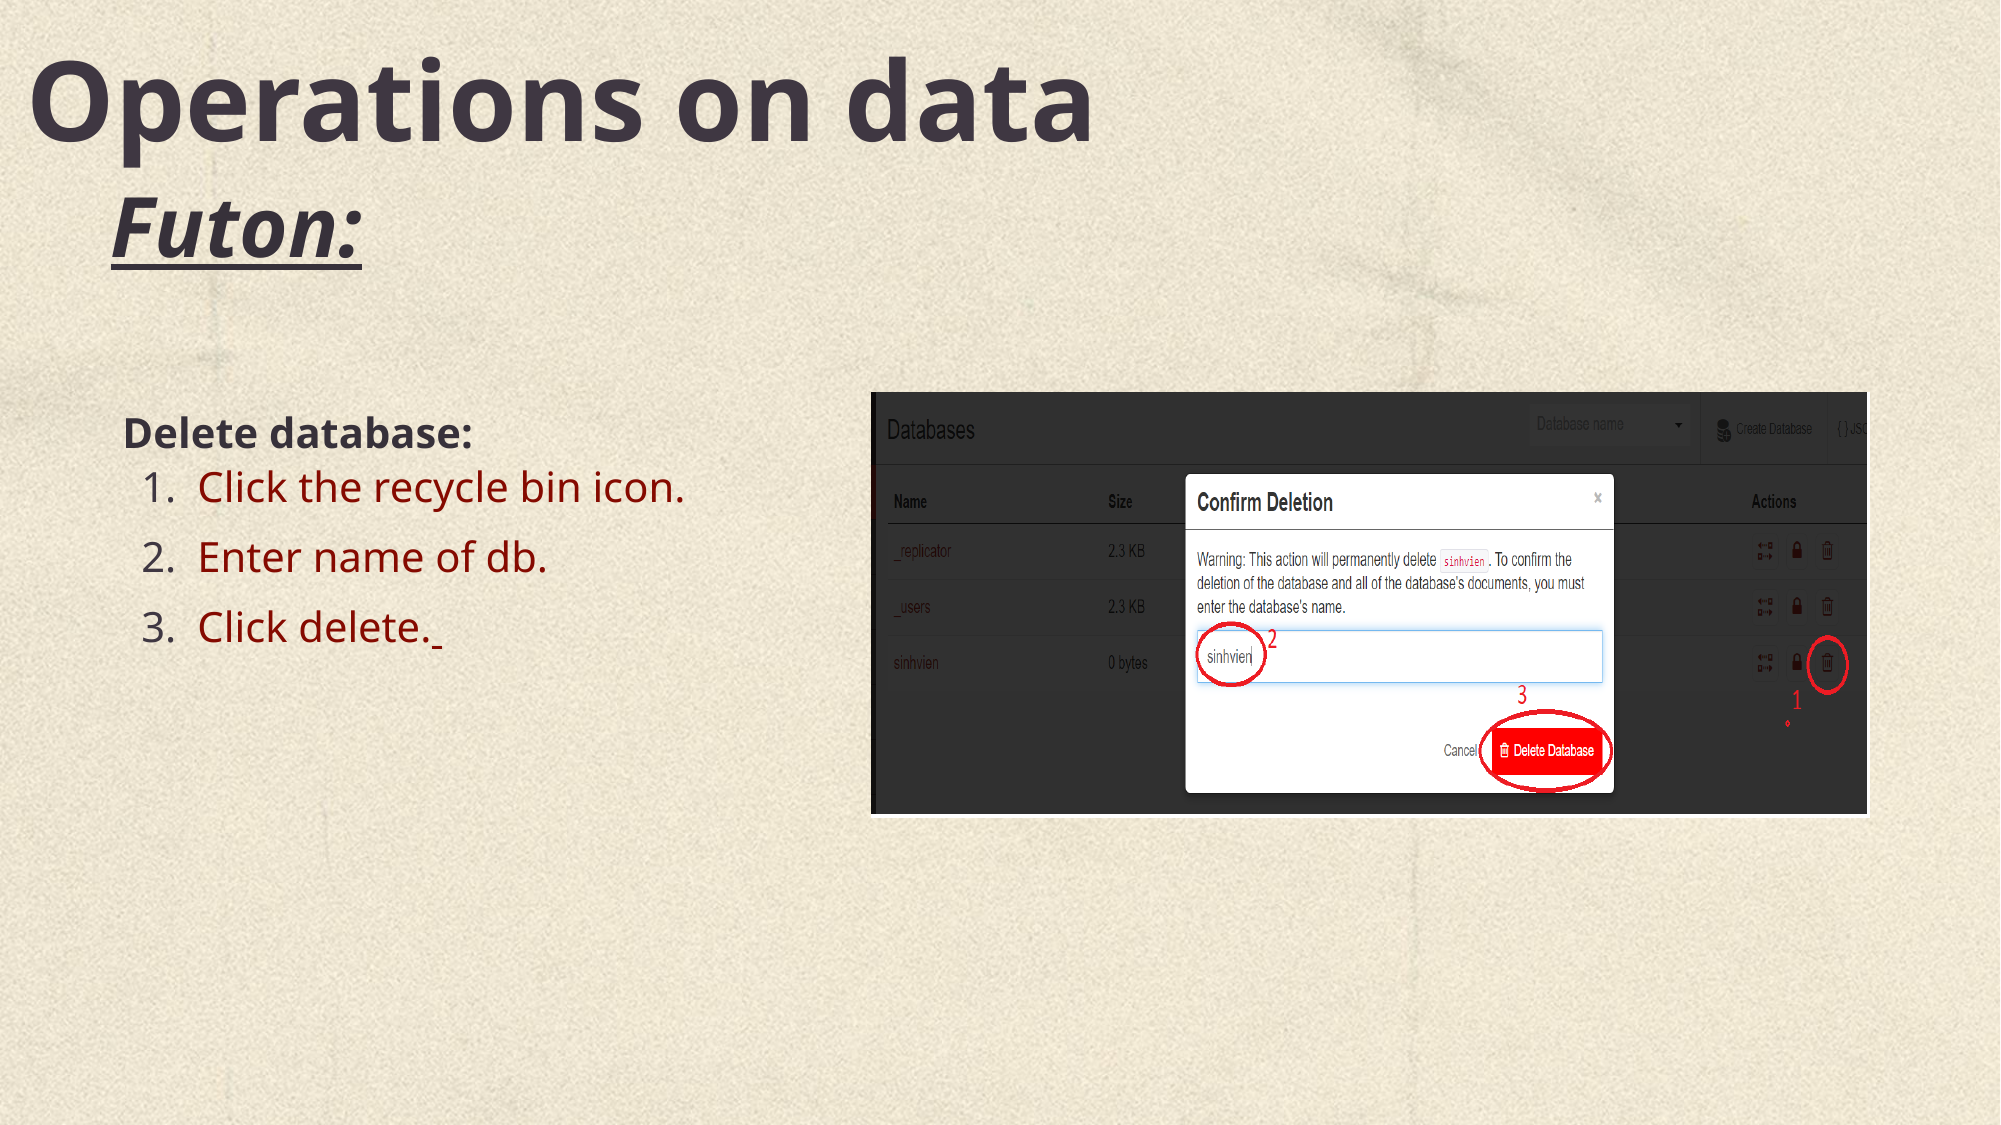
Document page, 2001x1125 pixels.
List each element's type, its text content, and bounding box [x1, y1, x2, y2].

text_box Delete database: Click the recycle bin icon. Enter name of db. Click delete. [107, 392, 870, 733]
text_box Operations on data [11, 31, 1986, 296]
picture [0, 0, 2001, 1125]
